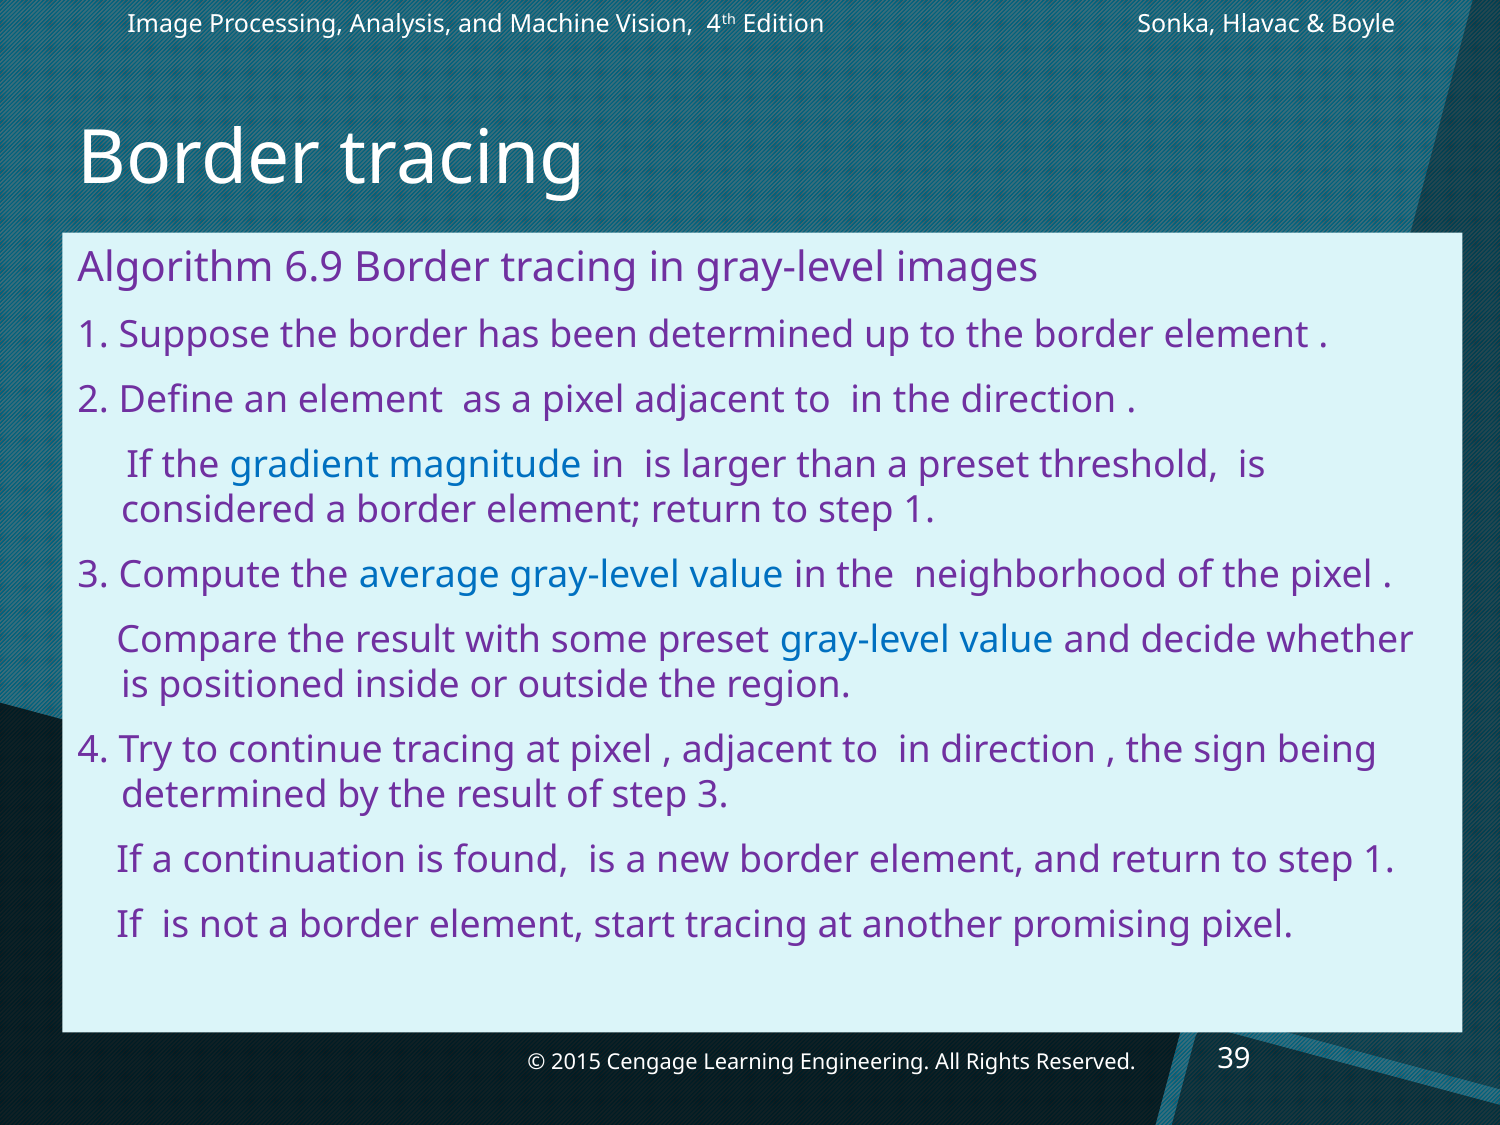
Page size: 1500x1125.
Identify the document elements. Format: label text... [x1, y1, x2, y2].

title Border tracing [62, 82, 1463, 225]
footer © 2015 Cengage Learning Engineering. All Rights Reserved. [512, 1033, 1163, 1093]
text_box Image Processing, Analysis, and Machine Vision, 4th Edition Sonka, Hlavac & Boyle [112, 0, 1413, 45]
slide_number 39 [1202, 1033, 1463, 1094]
